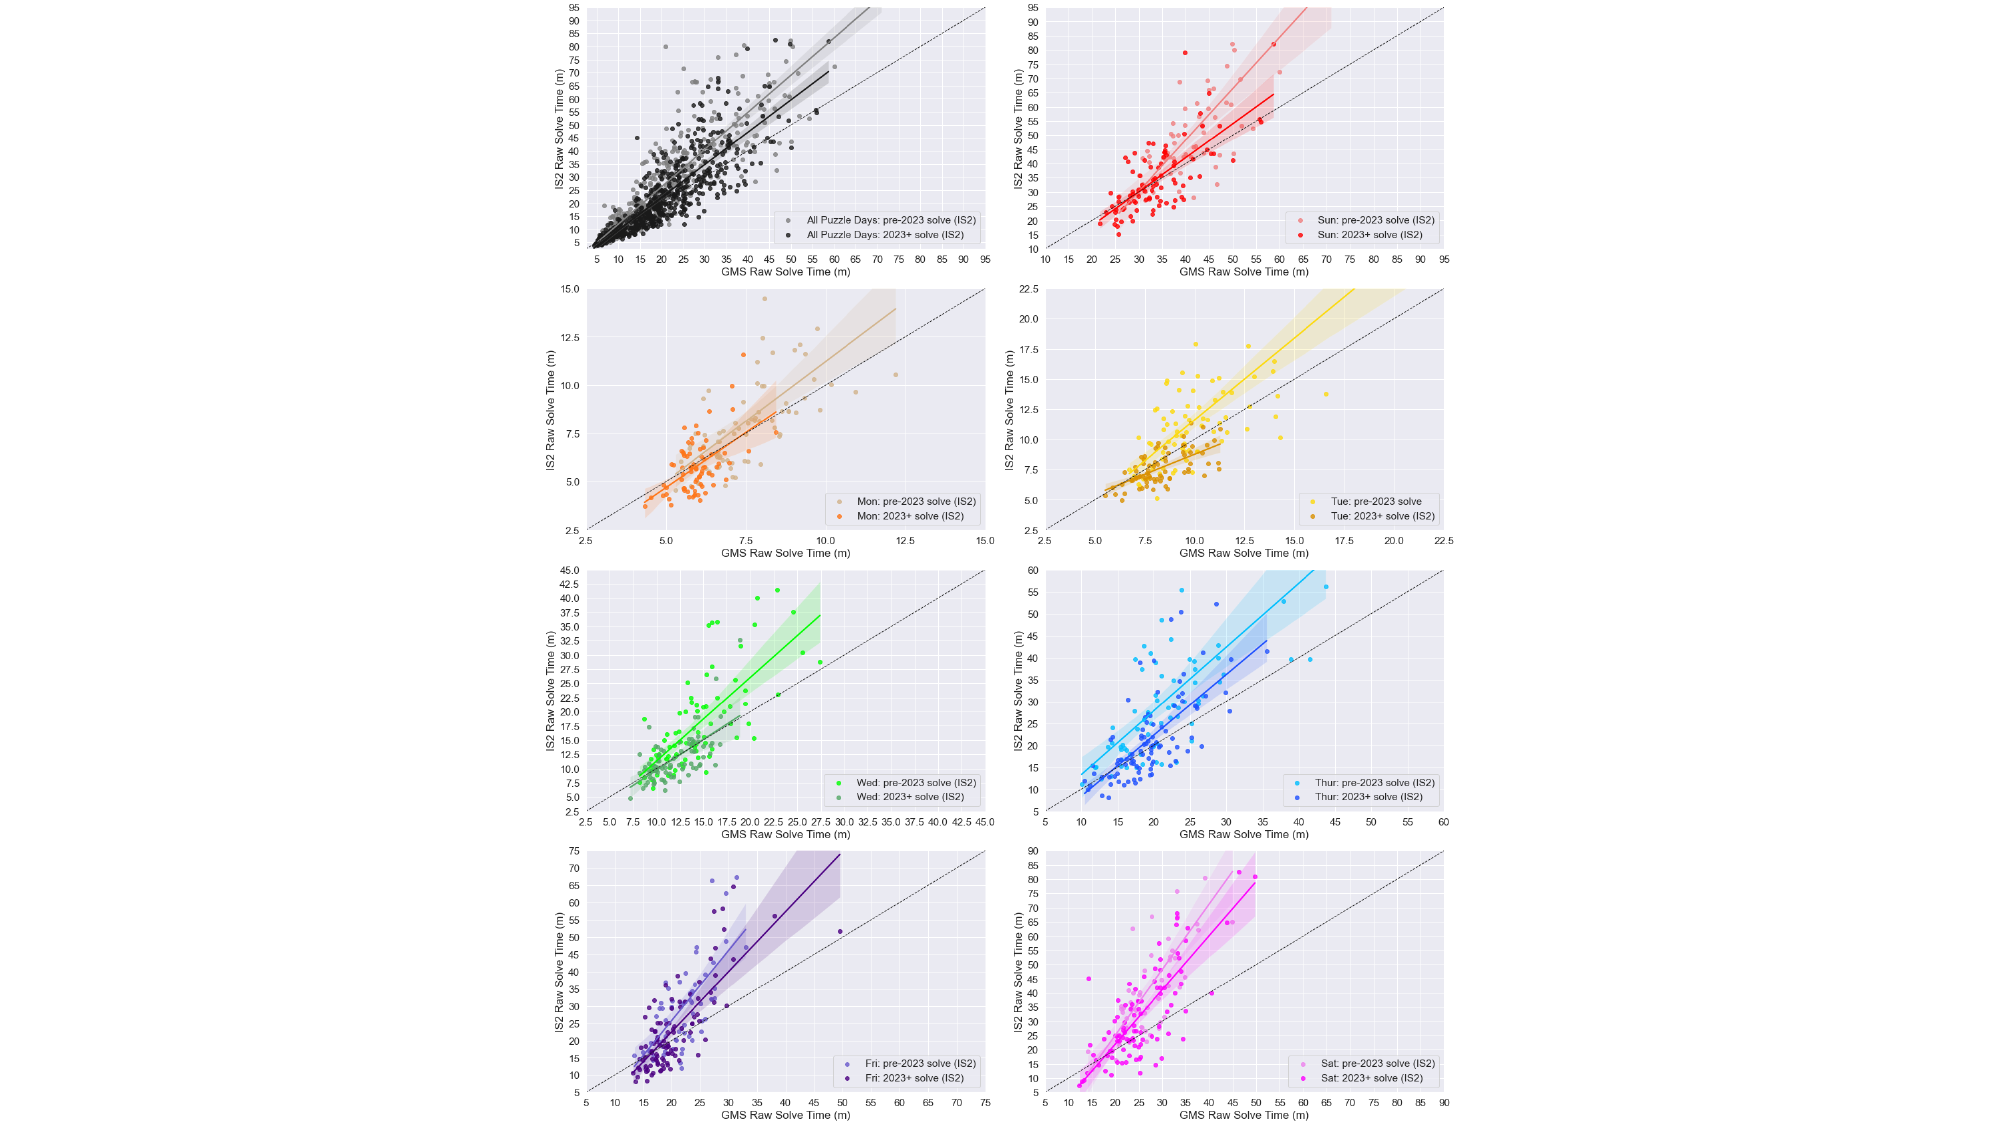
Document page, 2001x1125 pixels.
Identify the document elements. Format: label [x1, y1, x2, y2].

picture [542, 0, 1458, 1125]
